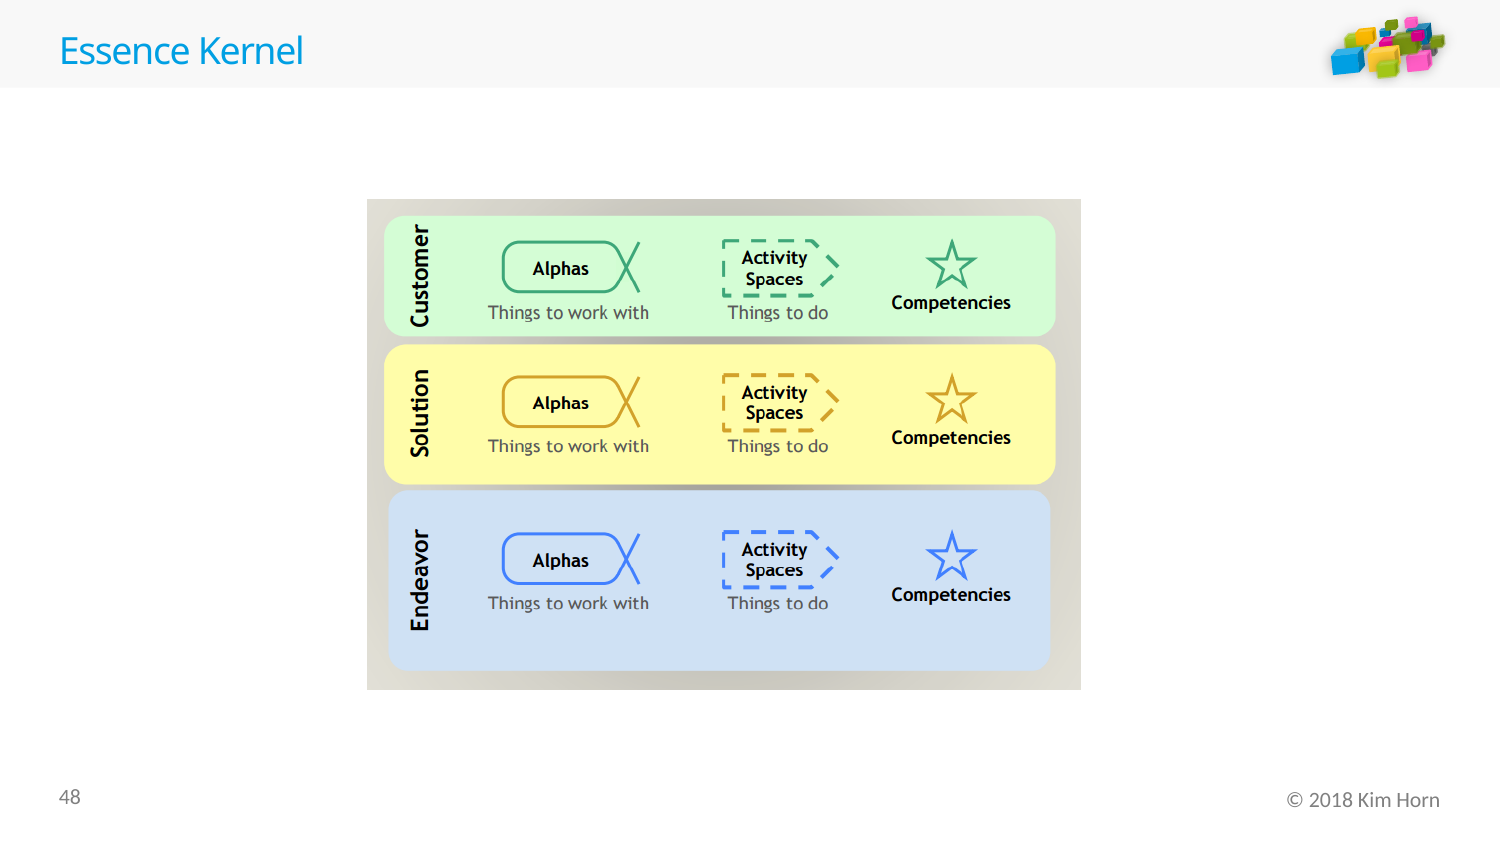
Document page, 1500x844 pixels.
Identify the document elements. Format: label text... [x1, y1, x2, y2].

title Essence Kernel [58, 31, 1267, 73]
picture [367, 199, 1081, 690]
